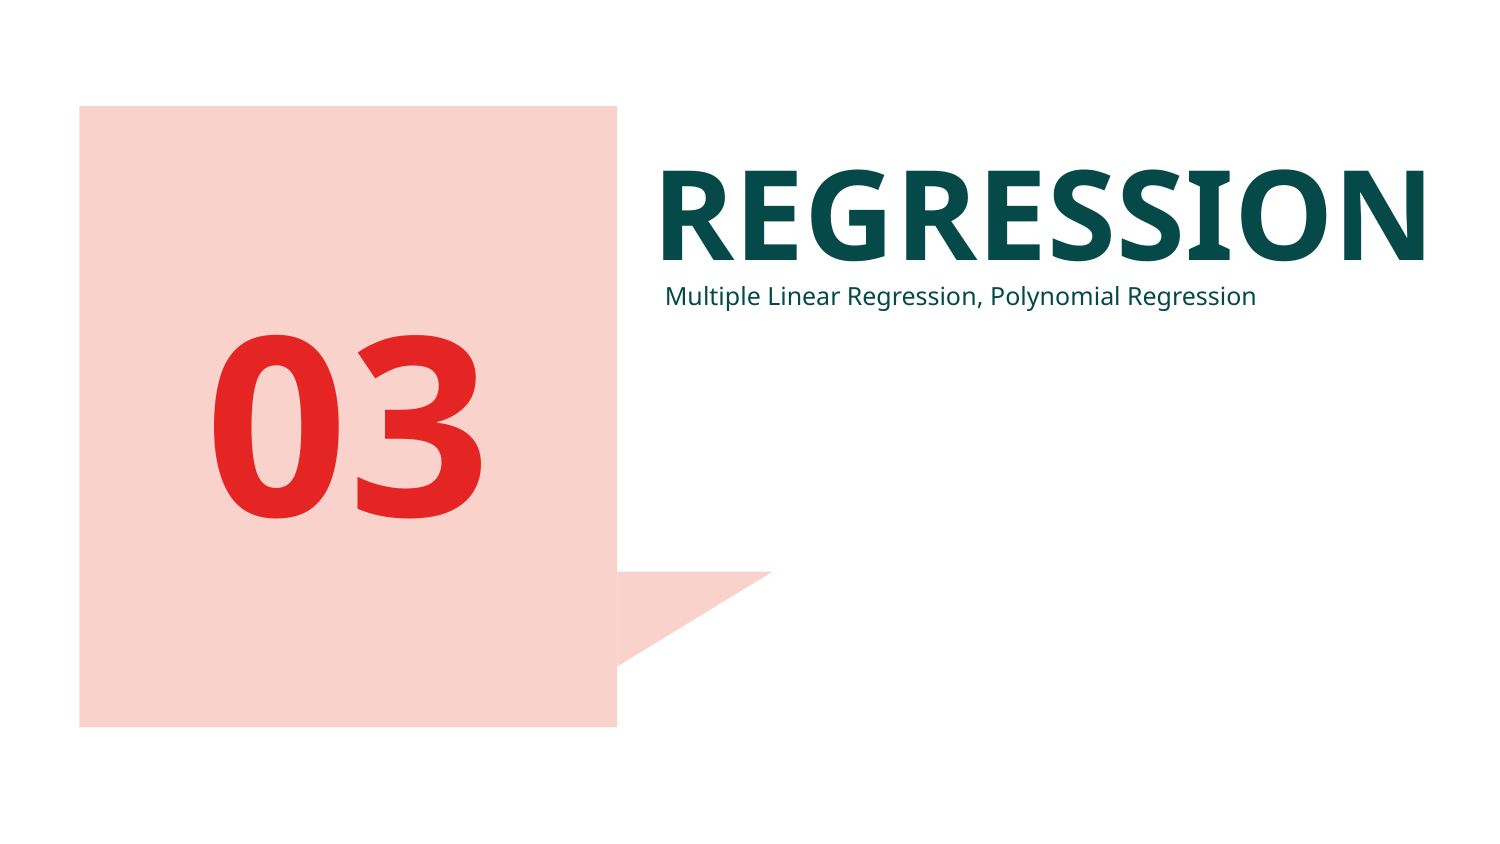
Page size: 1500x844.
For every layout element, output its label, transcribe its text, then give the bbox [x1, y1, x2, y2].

title REGRESSION [637, 41, 1500, 381]
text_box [79, 105, 773, 728]
subtitle Multiple Linear Regression, Polynomial Regression [777, 226, 1376, 365]
